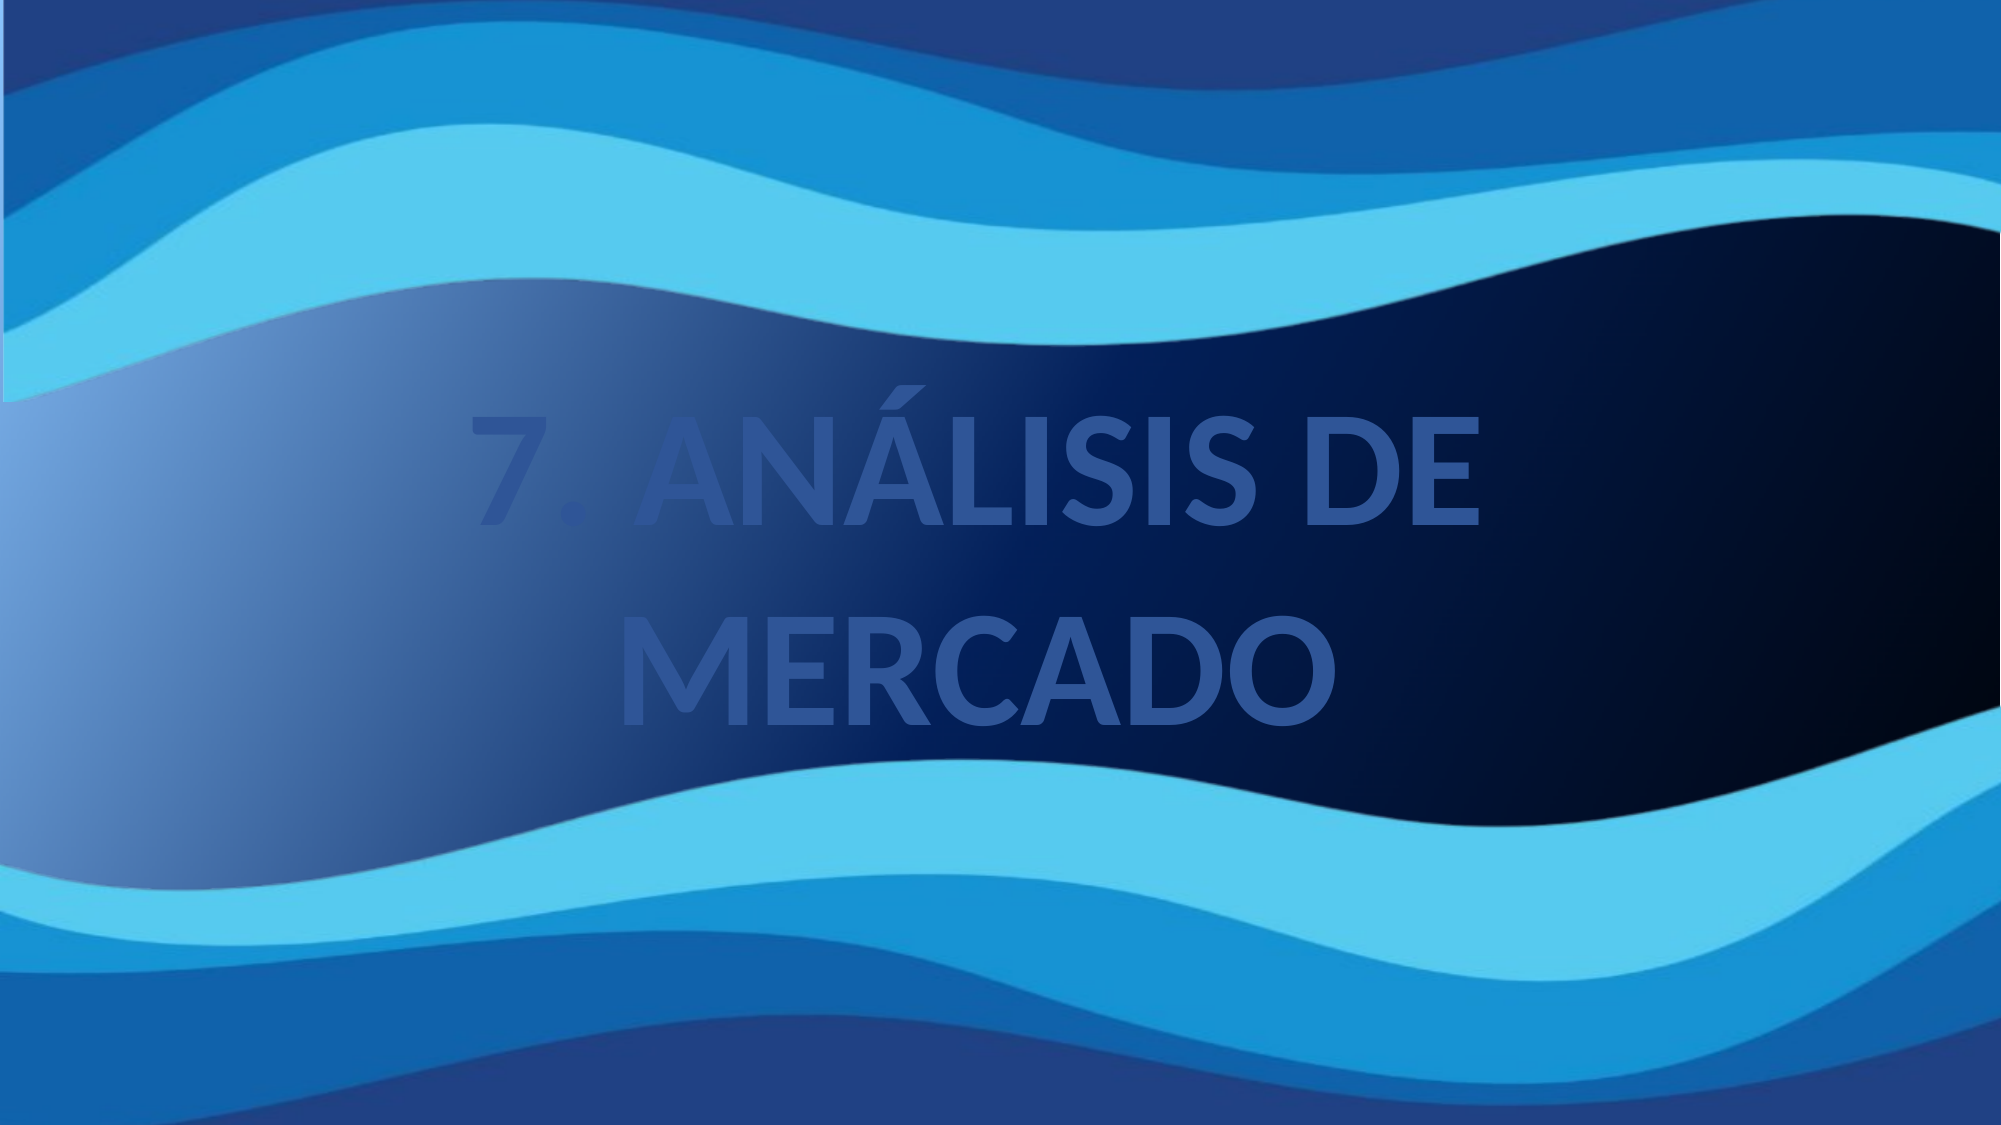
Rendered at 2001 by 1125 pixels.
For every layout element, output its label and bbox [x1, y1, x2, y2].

picture [0, 703, 2001, 1125]
text_box [0, 0, 2000, 703]
